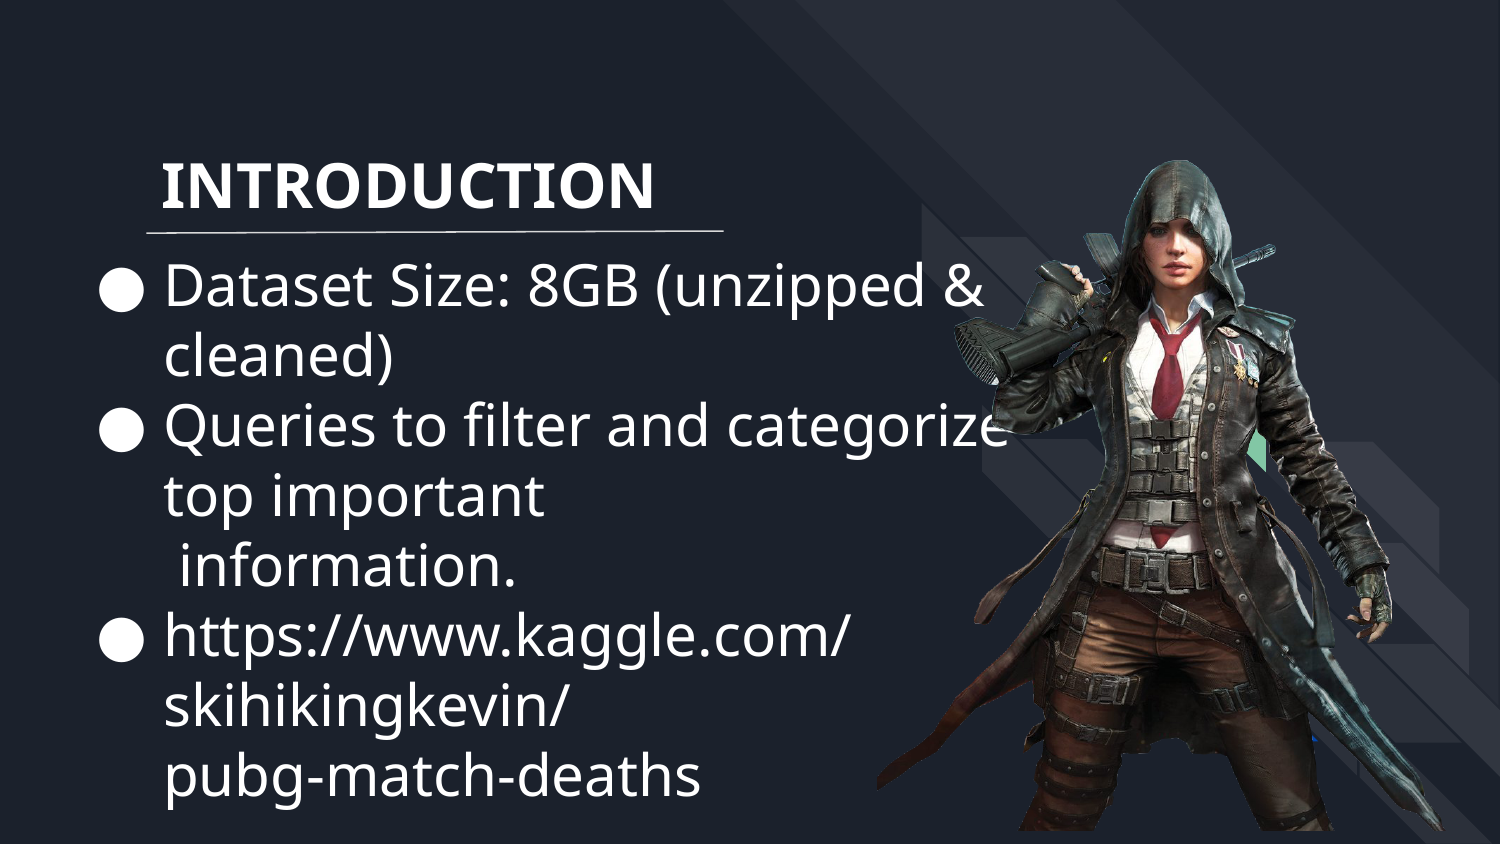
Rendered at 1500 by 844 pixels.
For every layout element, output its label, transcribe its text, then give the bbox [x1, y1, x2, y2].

picture [877, 13, 1474, 831]
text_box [146, 230, 724, 234]
title INTRODUCTION [146, 130, 872, 231]
text_box Dataset Size: 8GB (unzipped & cleaned) Queries to filter and categorize top important information. https://www.kaggle.com/skihikingkevin/ pubg-match-deaths [73, 233, 872, 709]
